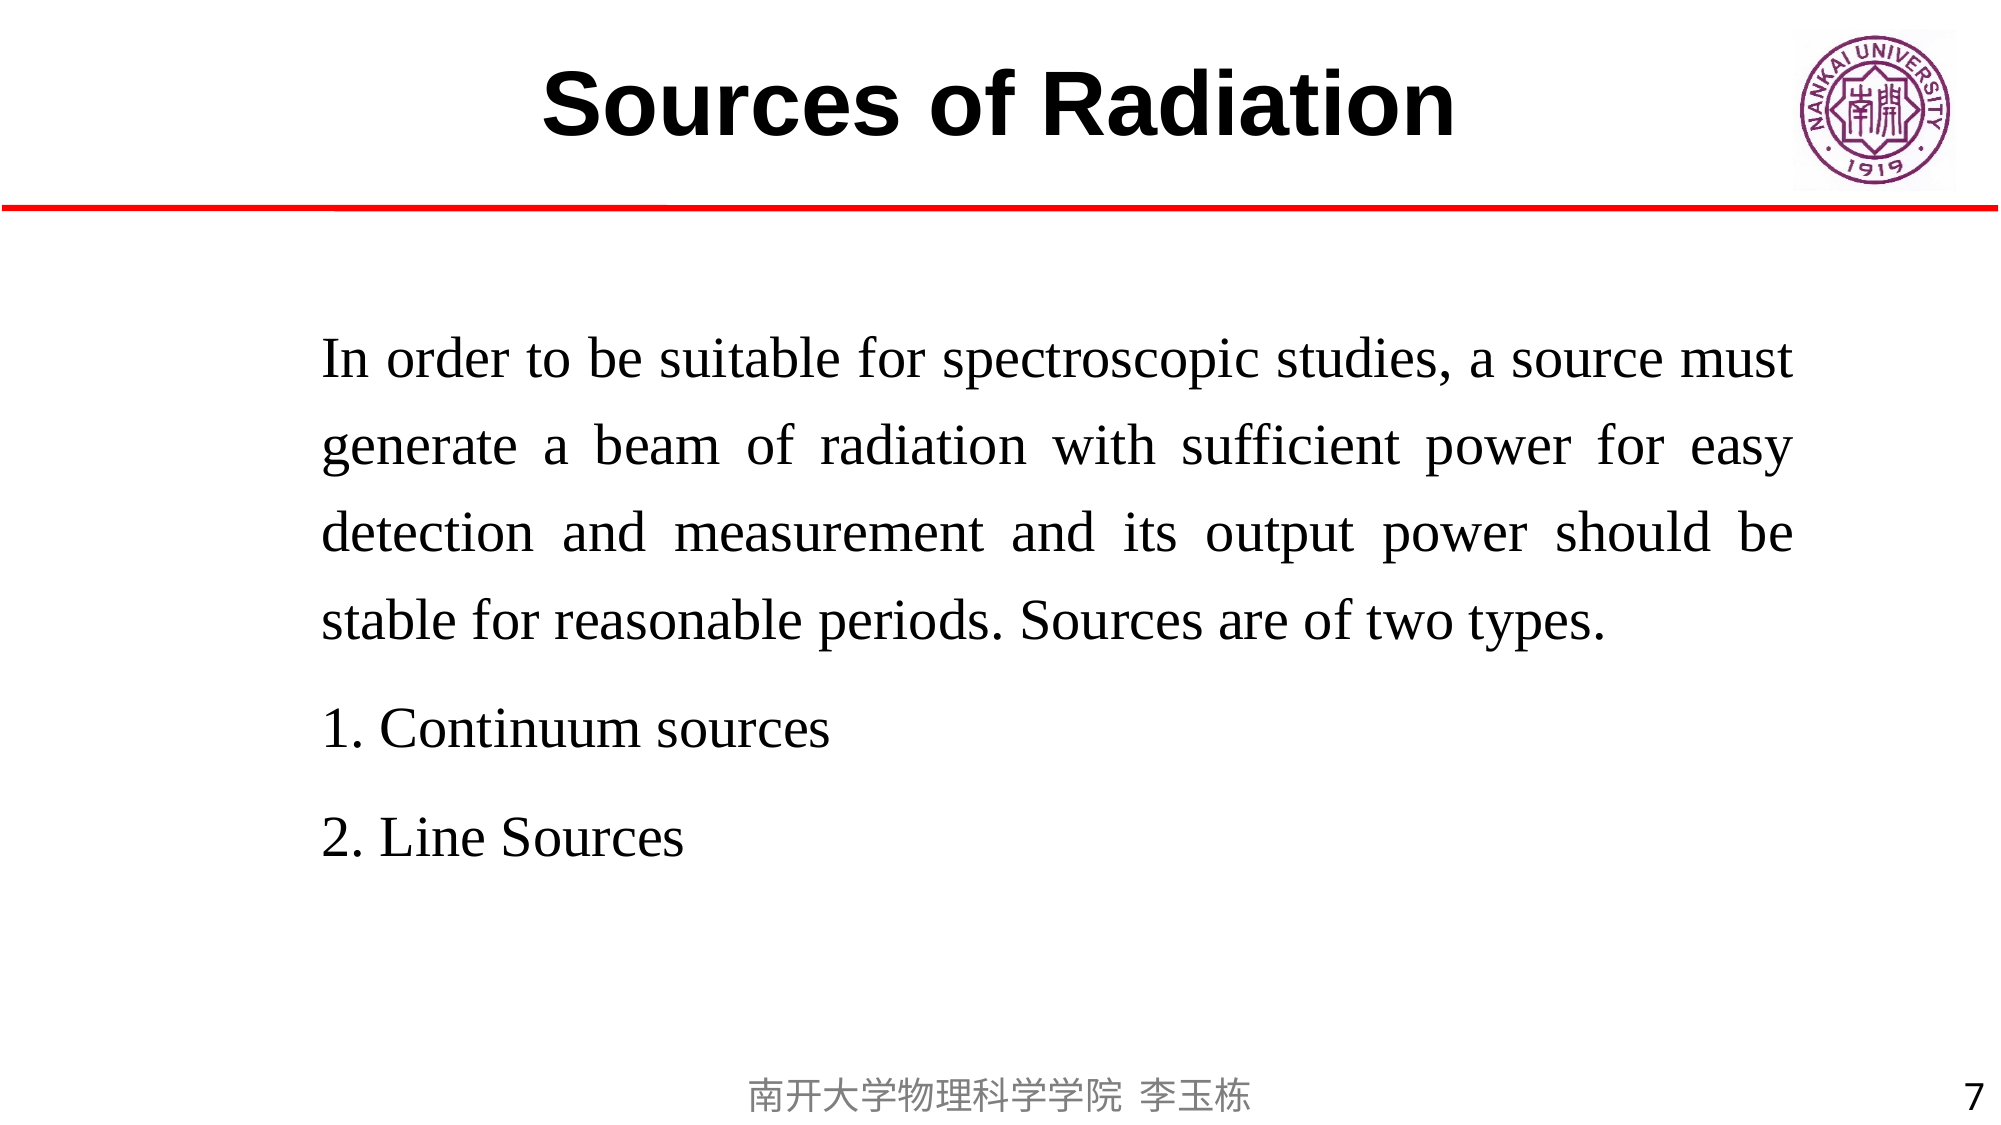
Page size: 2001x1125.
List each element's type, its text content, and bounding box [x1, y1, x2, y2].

slide_number 7 [1550, 1065, 2000, 1125]
title Sources of Radiation [362, 24, 1638, 188]
list In order to be suitable for spectroscopic studies, a source must generate a beam of radiation with sufficient power for easy detection and measurement and its output power should be stable for reasonable periods. Sources are of two types. 1. Continuum sources 2. Line Sources [268, 293, 1810, 917]
picture [1793, 29, 1956, 191]
